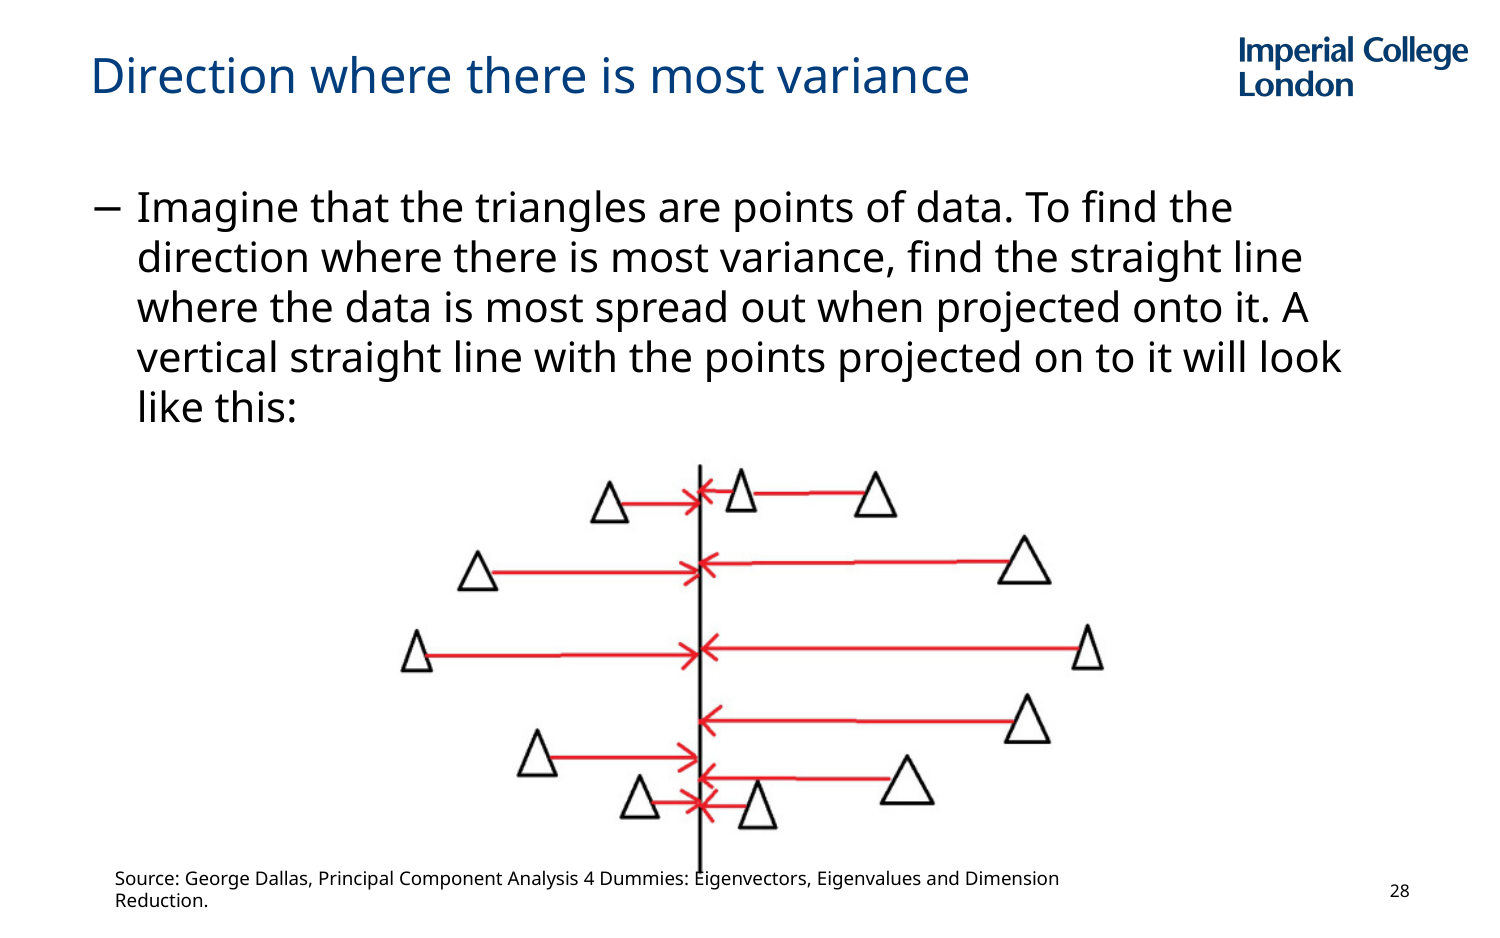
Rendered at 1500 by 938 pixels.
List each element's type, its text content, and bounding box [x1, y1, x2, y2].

picture [1425, 18, 1486, 114]
list Imagine that the triangles are points of data. To find the direction where there is most variance, find the straight line where the data is most spread out when projected onto it. A vertical straight line with the points projected on to it will look like this: [75, 173, 1425, 853]
text_box Source: George Dallas, Principal Component Analysis 4 Dummies: Eigenvectors, Eigenvalues and Dimension Reduction. [100, 858, 1164, 919]
title Direction where there is most variance [75, 0, 1425, 153]
picture [356, 458, 1198, 893]
slide_number 28 [1074, 872, 1426, 920]
